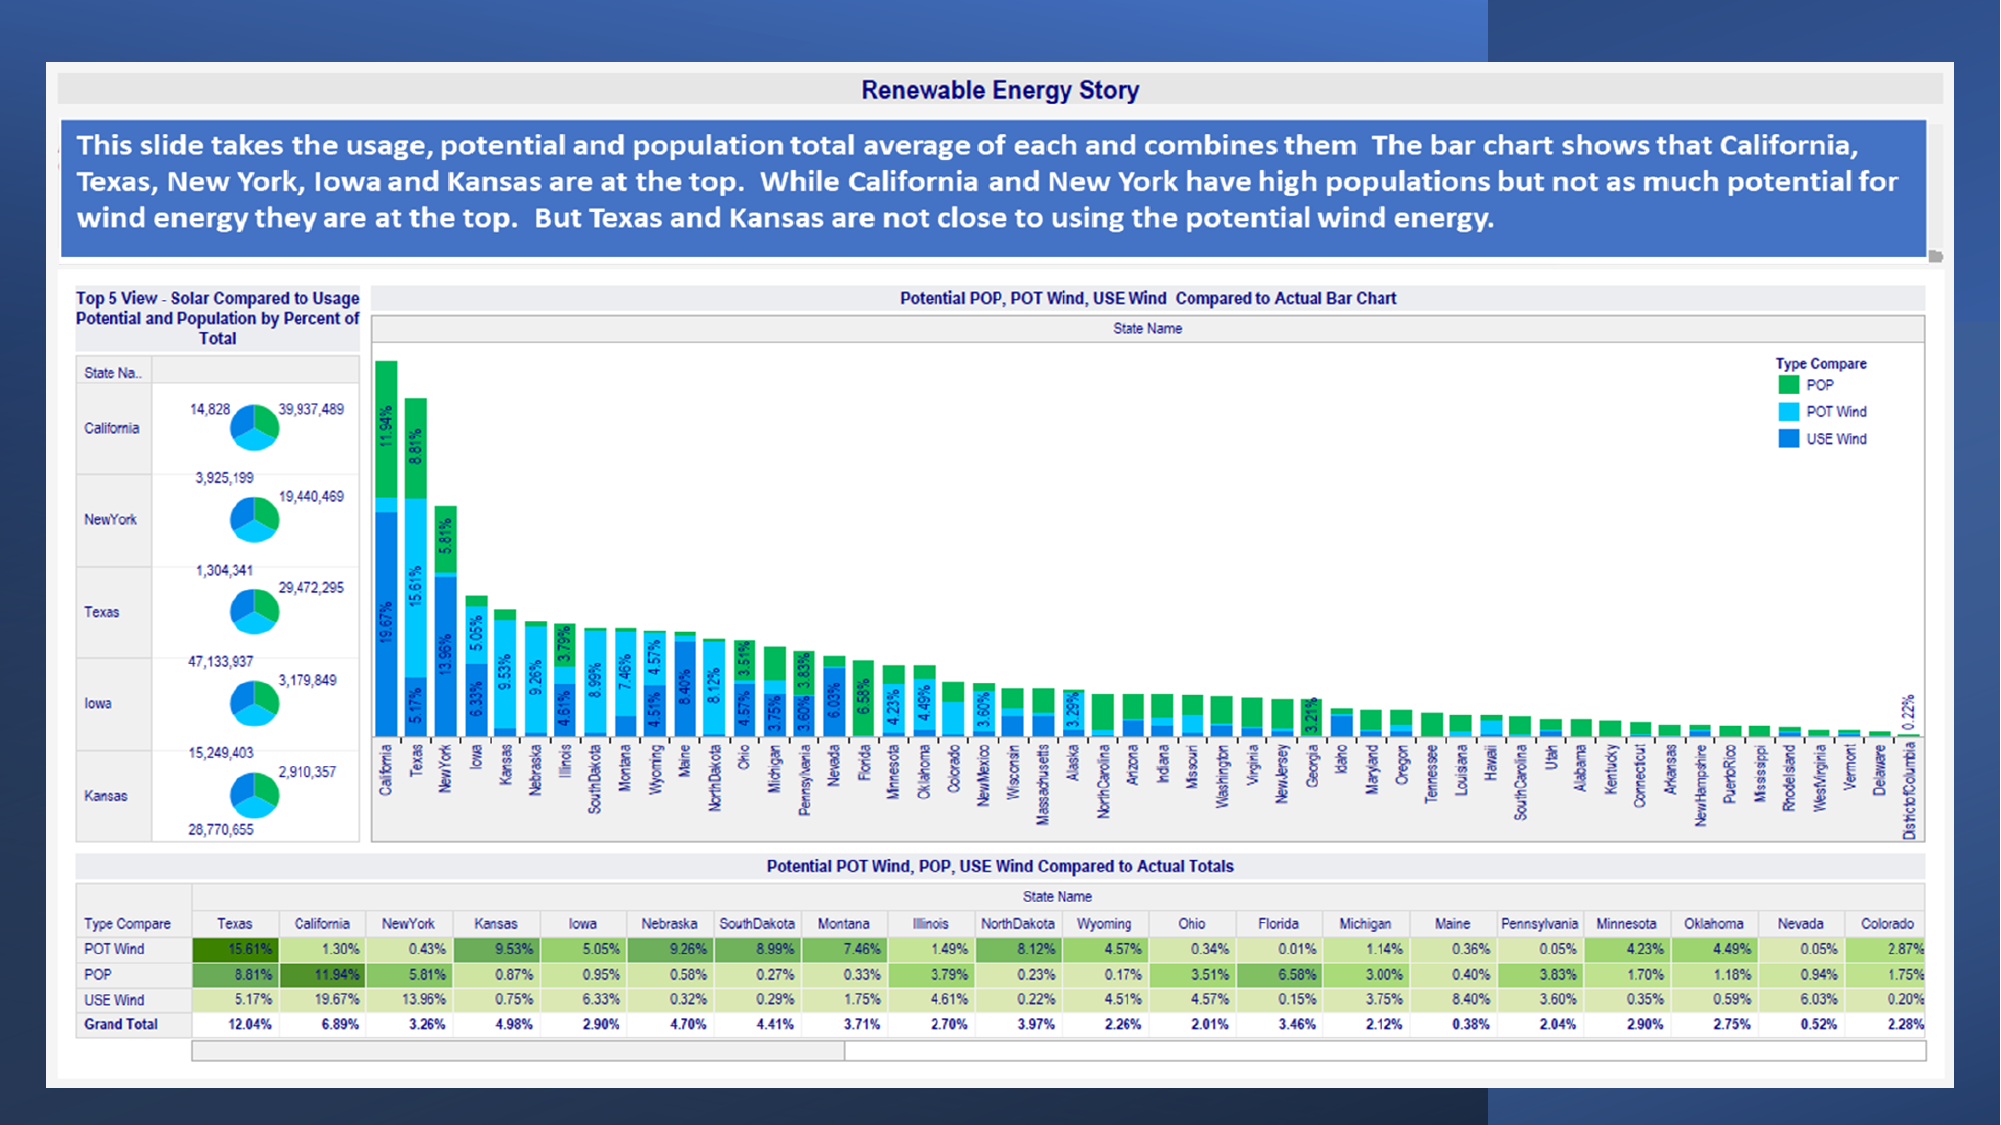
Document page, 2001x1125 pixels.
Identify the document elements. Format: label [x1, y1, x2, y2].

text_box [0, 321, 2000, 1125]
text_box [1489, 0, 2000, 321]
text_box [0, 0, 1489, 321]
picture [46, 62, 1954, 1088]
